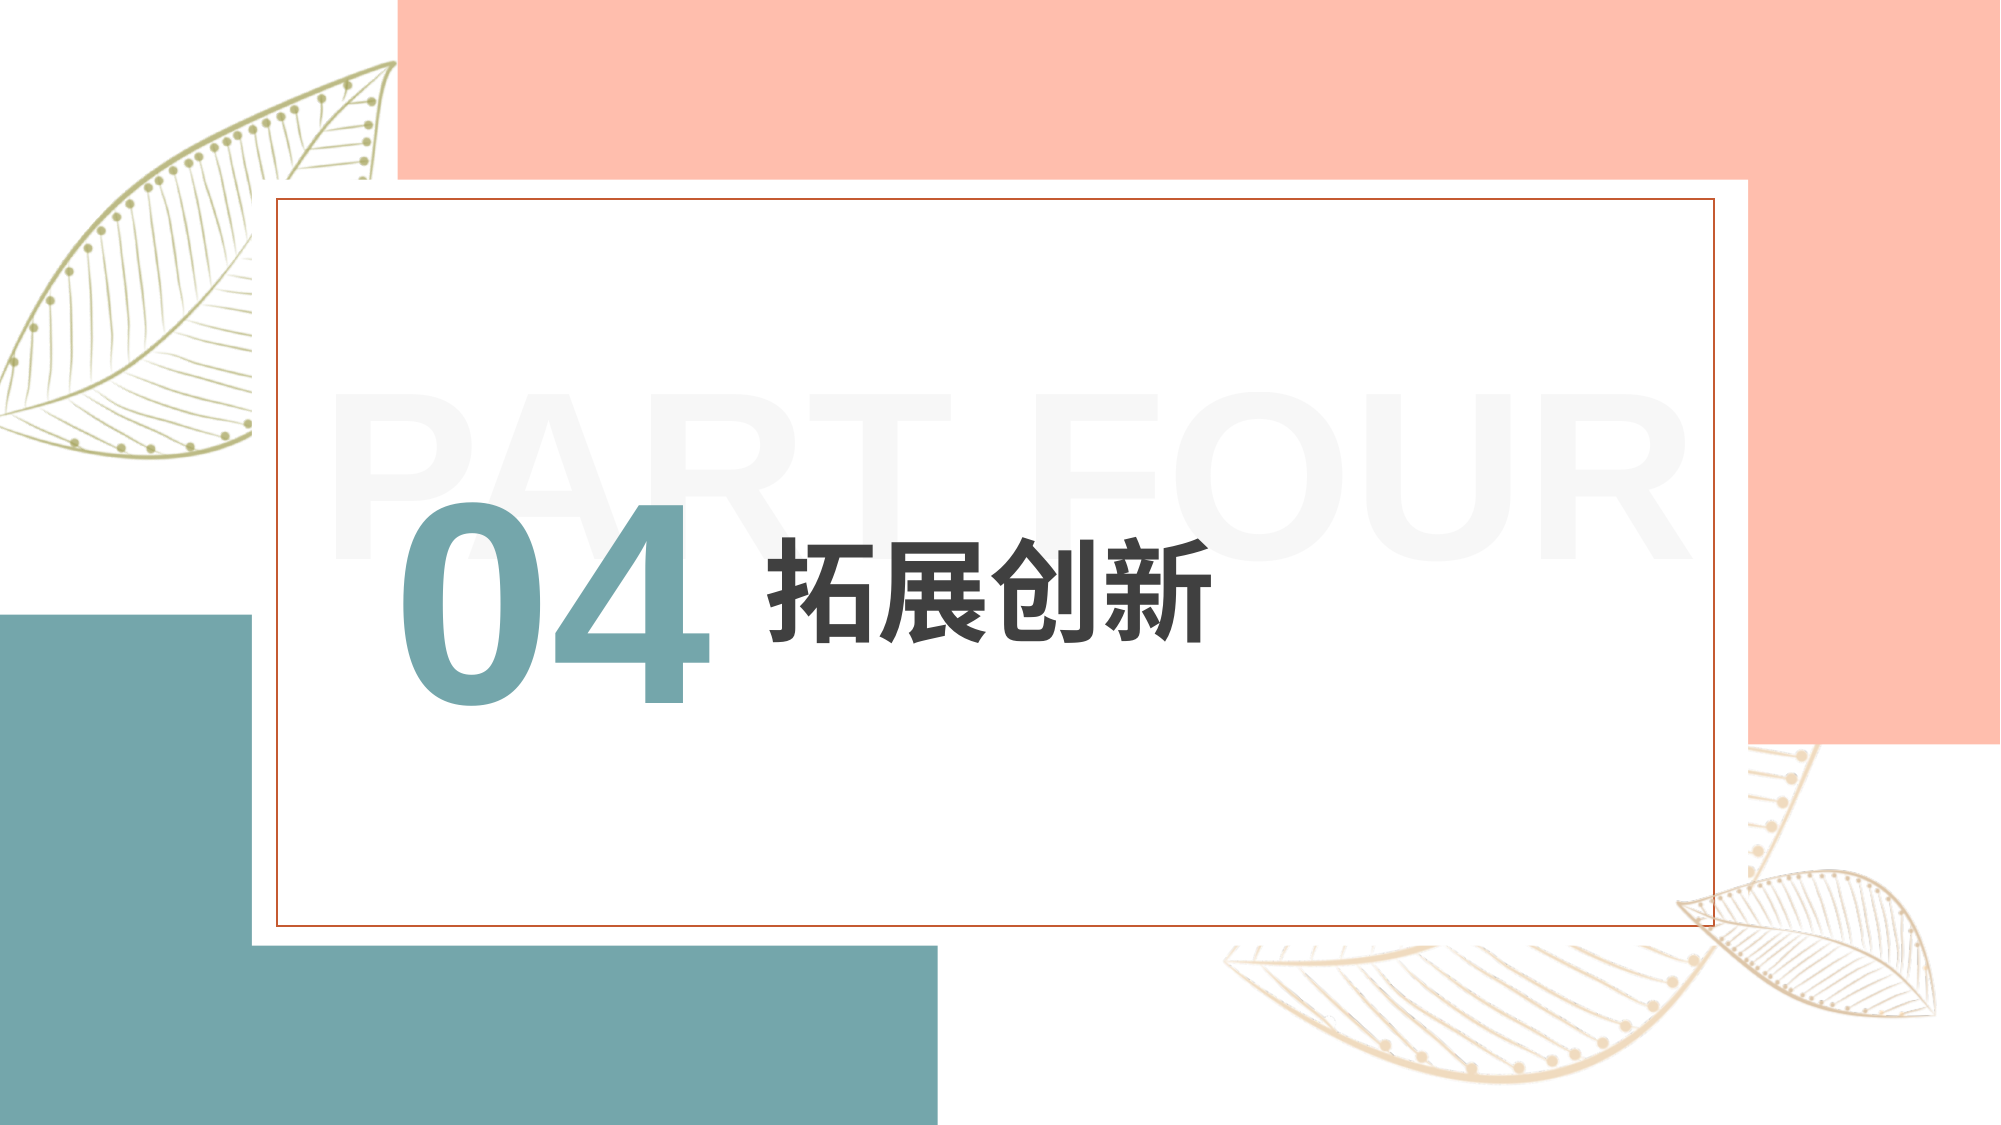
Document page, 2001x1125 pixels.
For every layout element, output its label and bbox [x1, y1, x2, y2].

text_box [396, 0, 2000, 745]
picture [1110, 273, 2000, 1125]
picture [0, 0, 404, 596]
text_box [251, 179, 1749, 946]
text_box [0, 613, 939, 1125]
